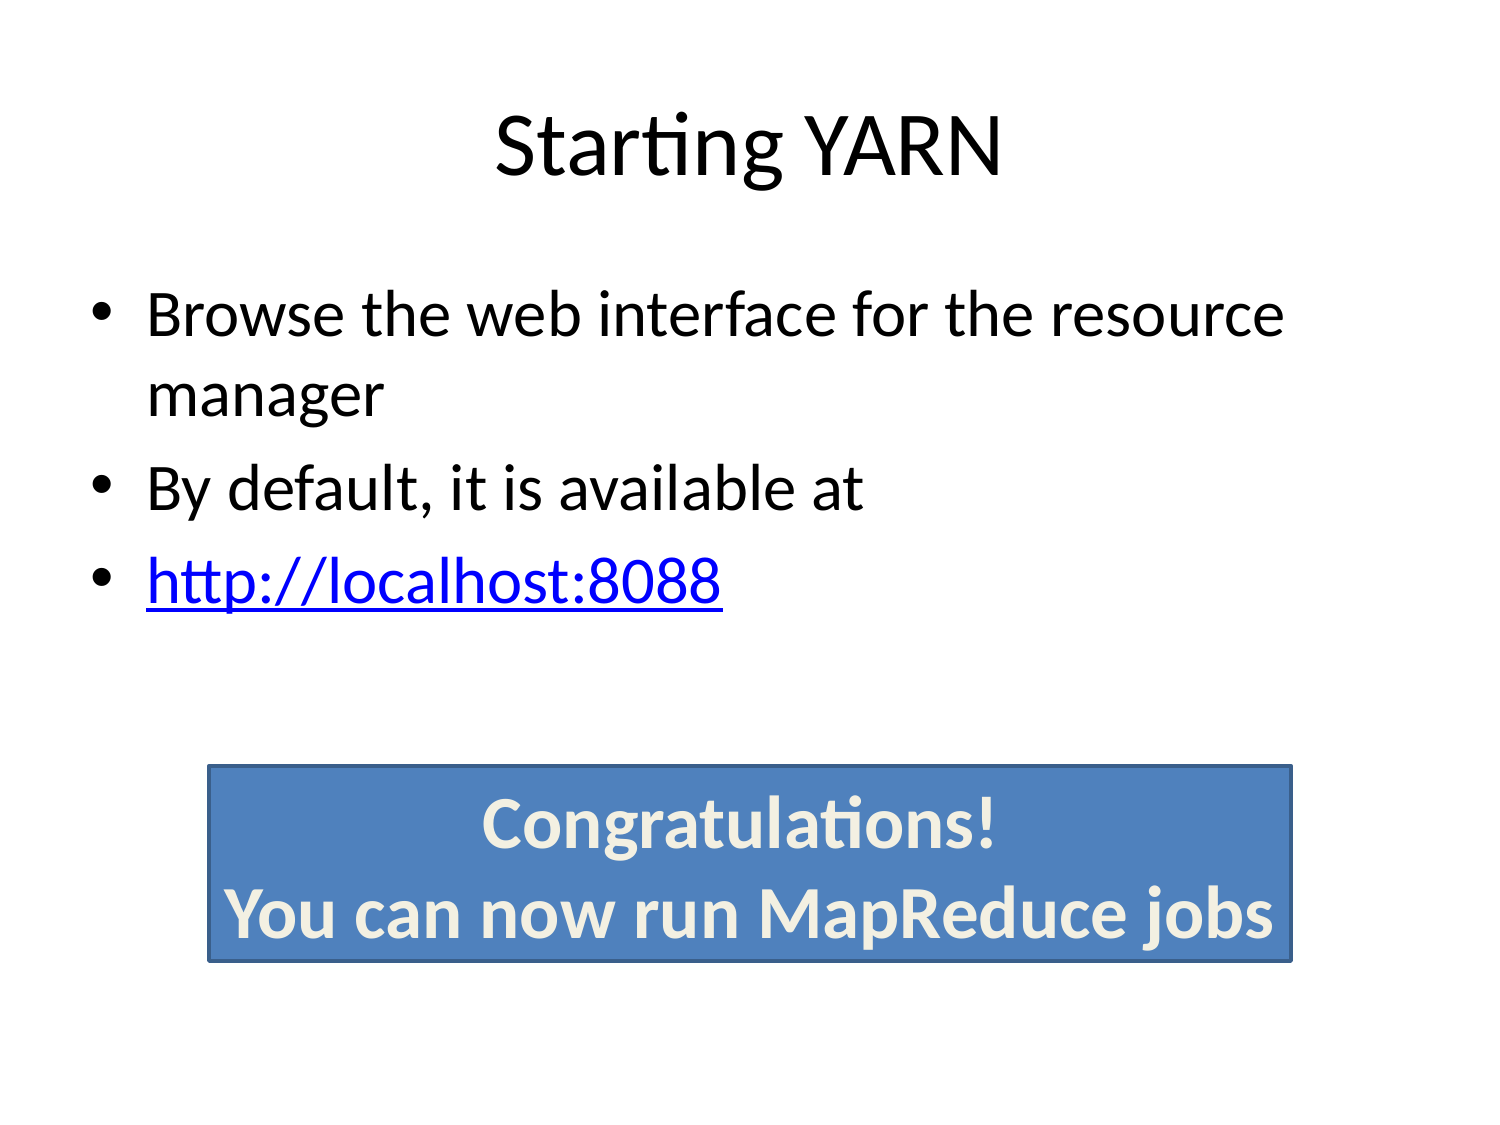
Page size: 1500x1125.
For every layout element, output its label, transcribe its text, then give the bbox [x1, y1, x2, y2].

text_box Congratulations! You can now run MapReduce jobs [207, 764, 1293, 963]
list Browse the web interface for the resource manager By default, it is available at http://localhost:8088 [75, 262, 1425, 1005]
title Starting YARN [75, 45, 1425, 233]
